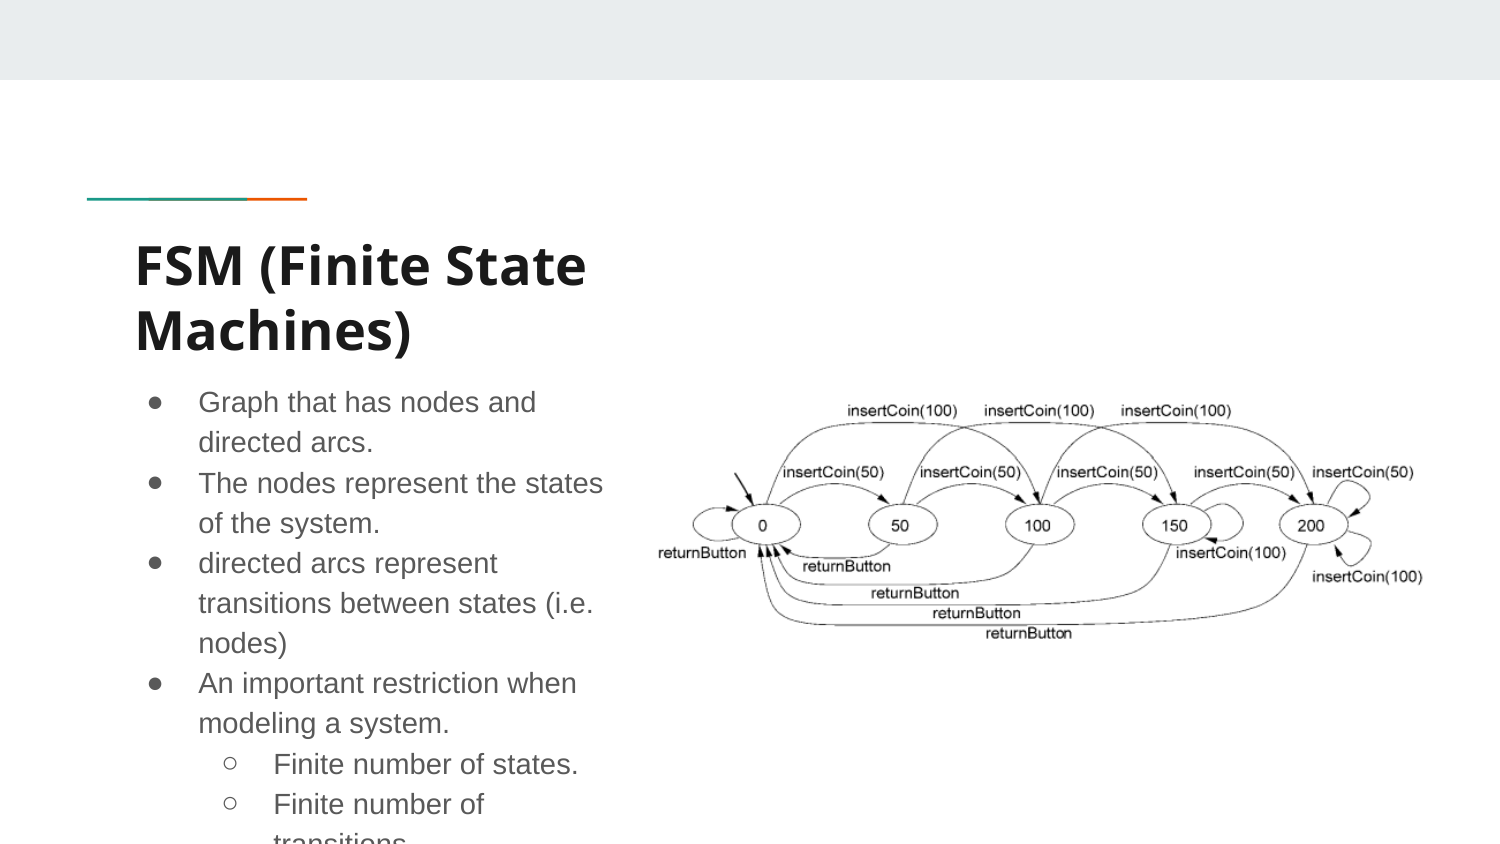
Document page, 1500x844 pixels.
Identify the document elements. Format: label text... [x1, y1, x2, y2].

title FSM (Finite State Machines) [119, 216, 662, 375]
list Graph that has nodes and directed arcs. The nodes represent the states of the system. directed arcs represent transitions between states (i.e. nodes) An important restriction when modeling a system. Finite number of states. Finite number of transitions. [108, 363, 650, 626]
picture [649, 377, 1442, 654]
